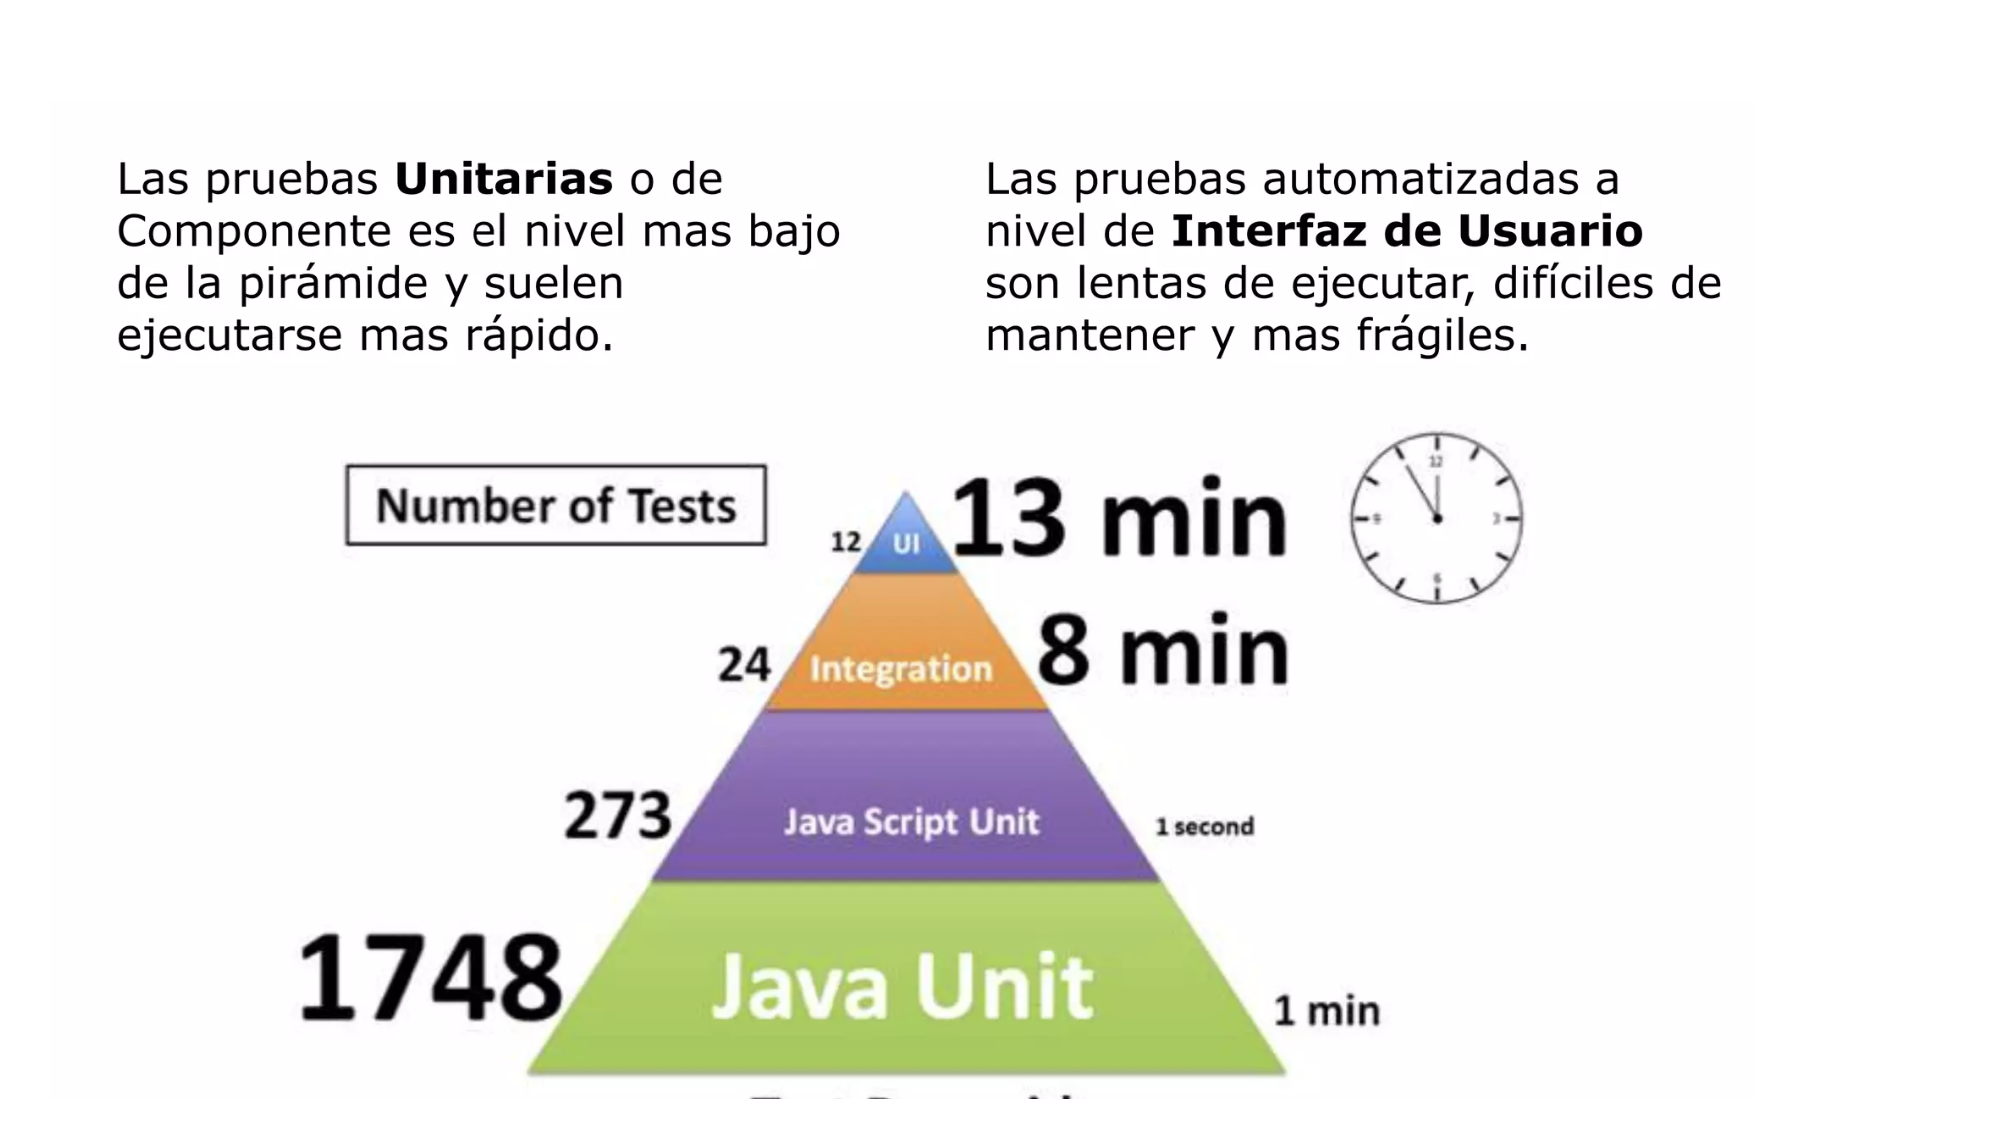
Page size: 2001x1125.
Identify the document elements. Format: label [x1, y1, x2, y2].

list [49, 98, 1754, 1099]
